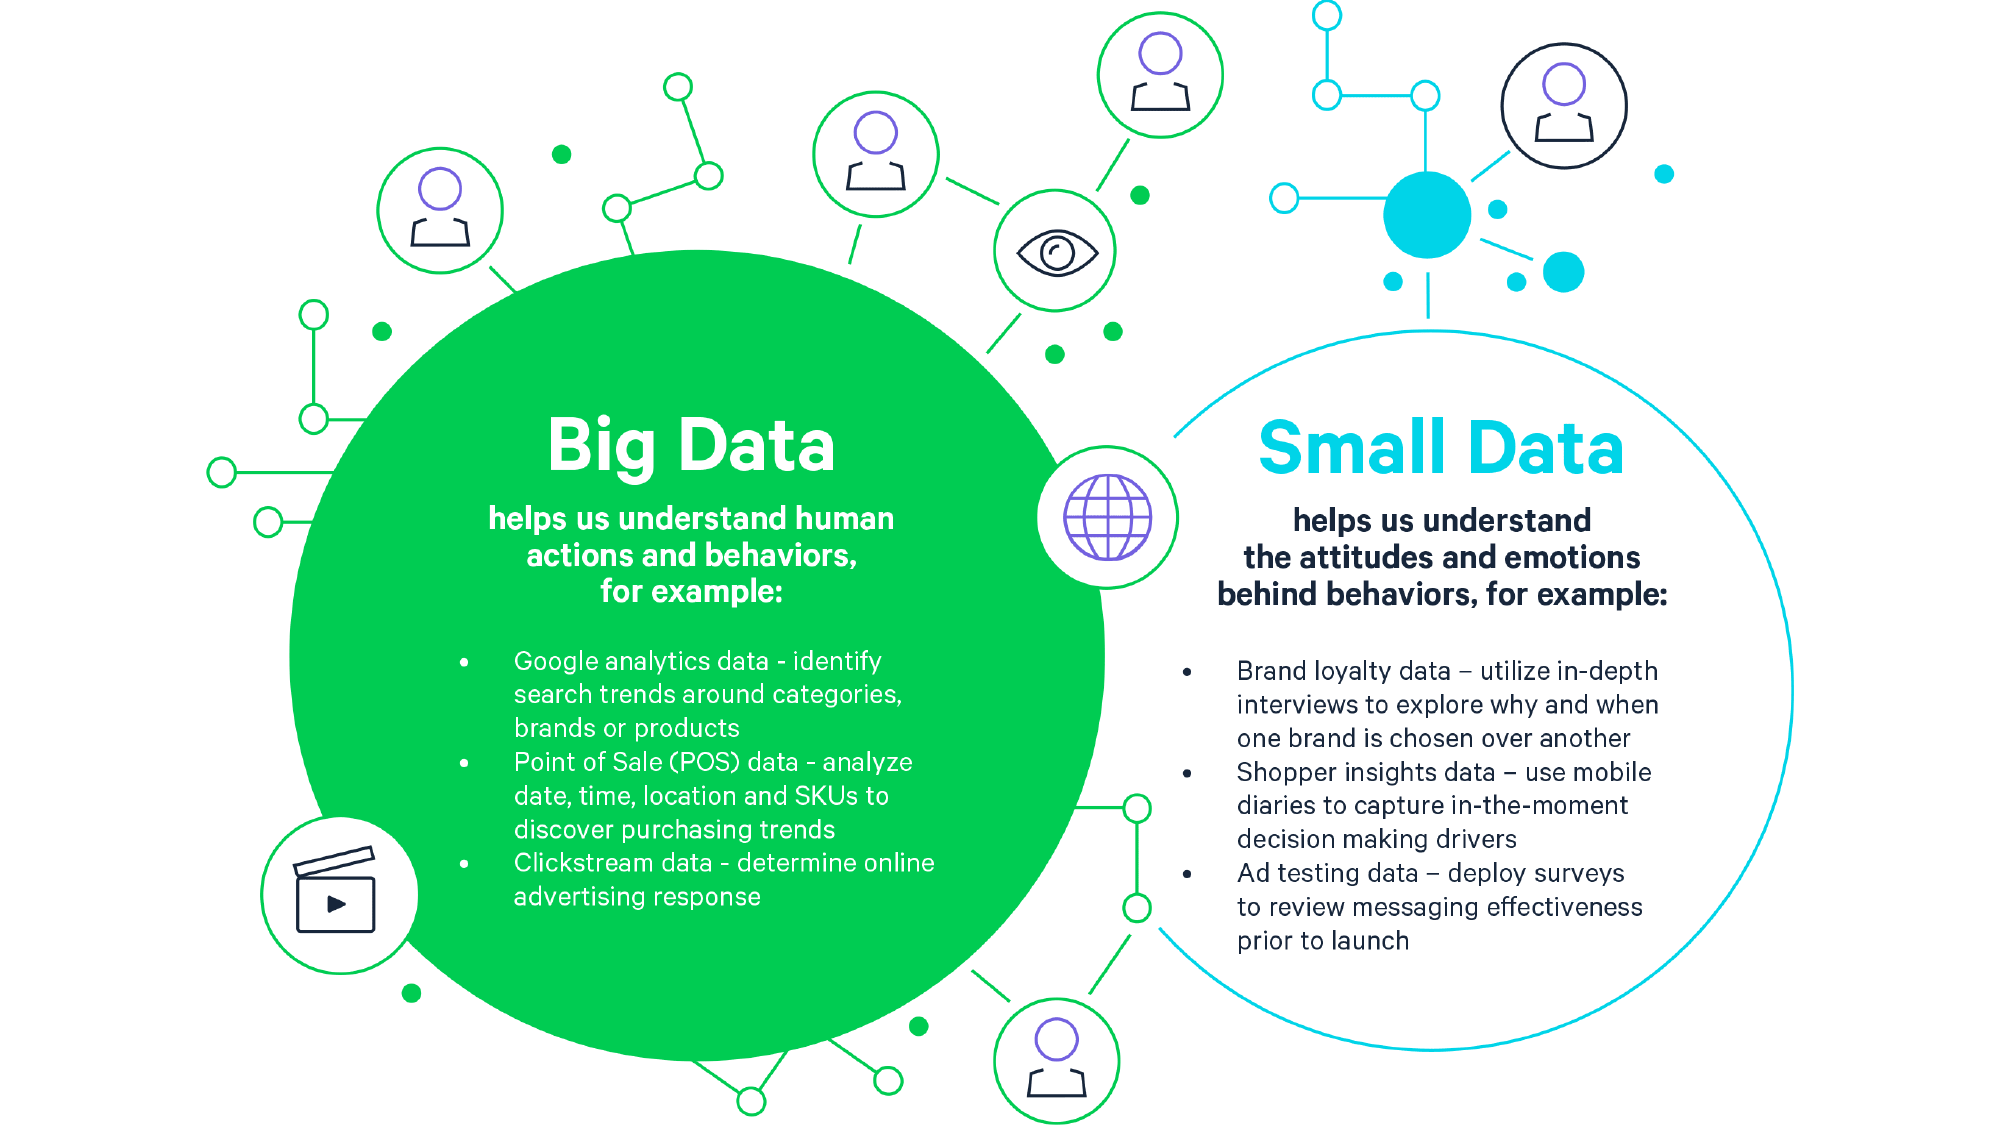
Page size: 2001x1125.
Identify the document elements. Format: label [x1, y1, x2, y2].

picture [206, 0, 1794, 1125]
